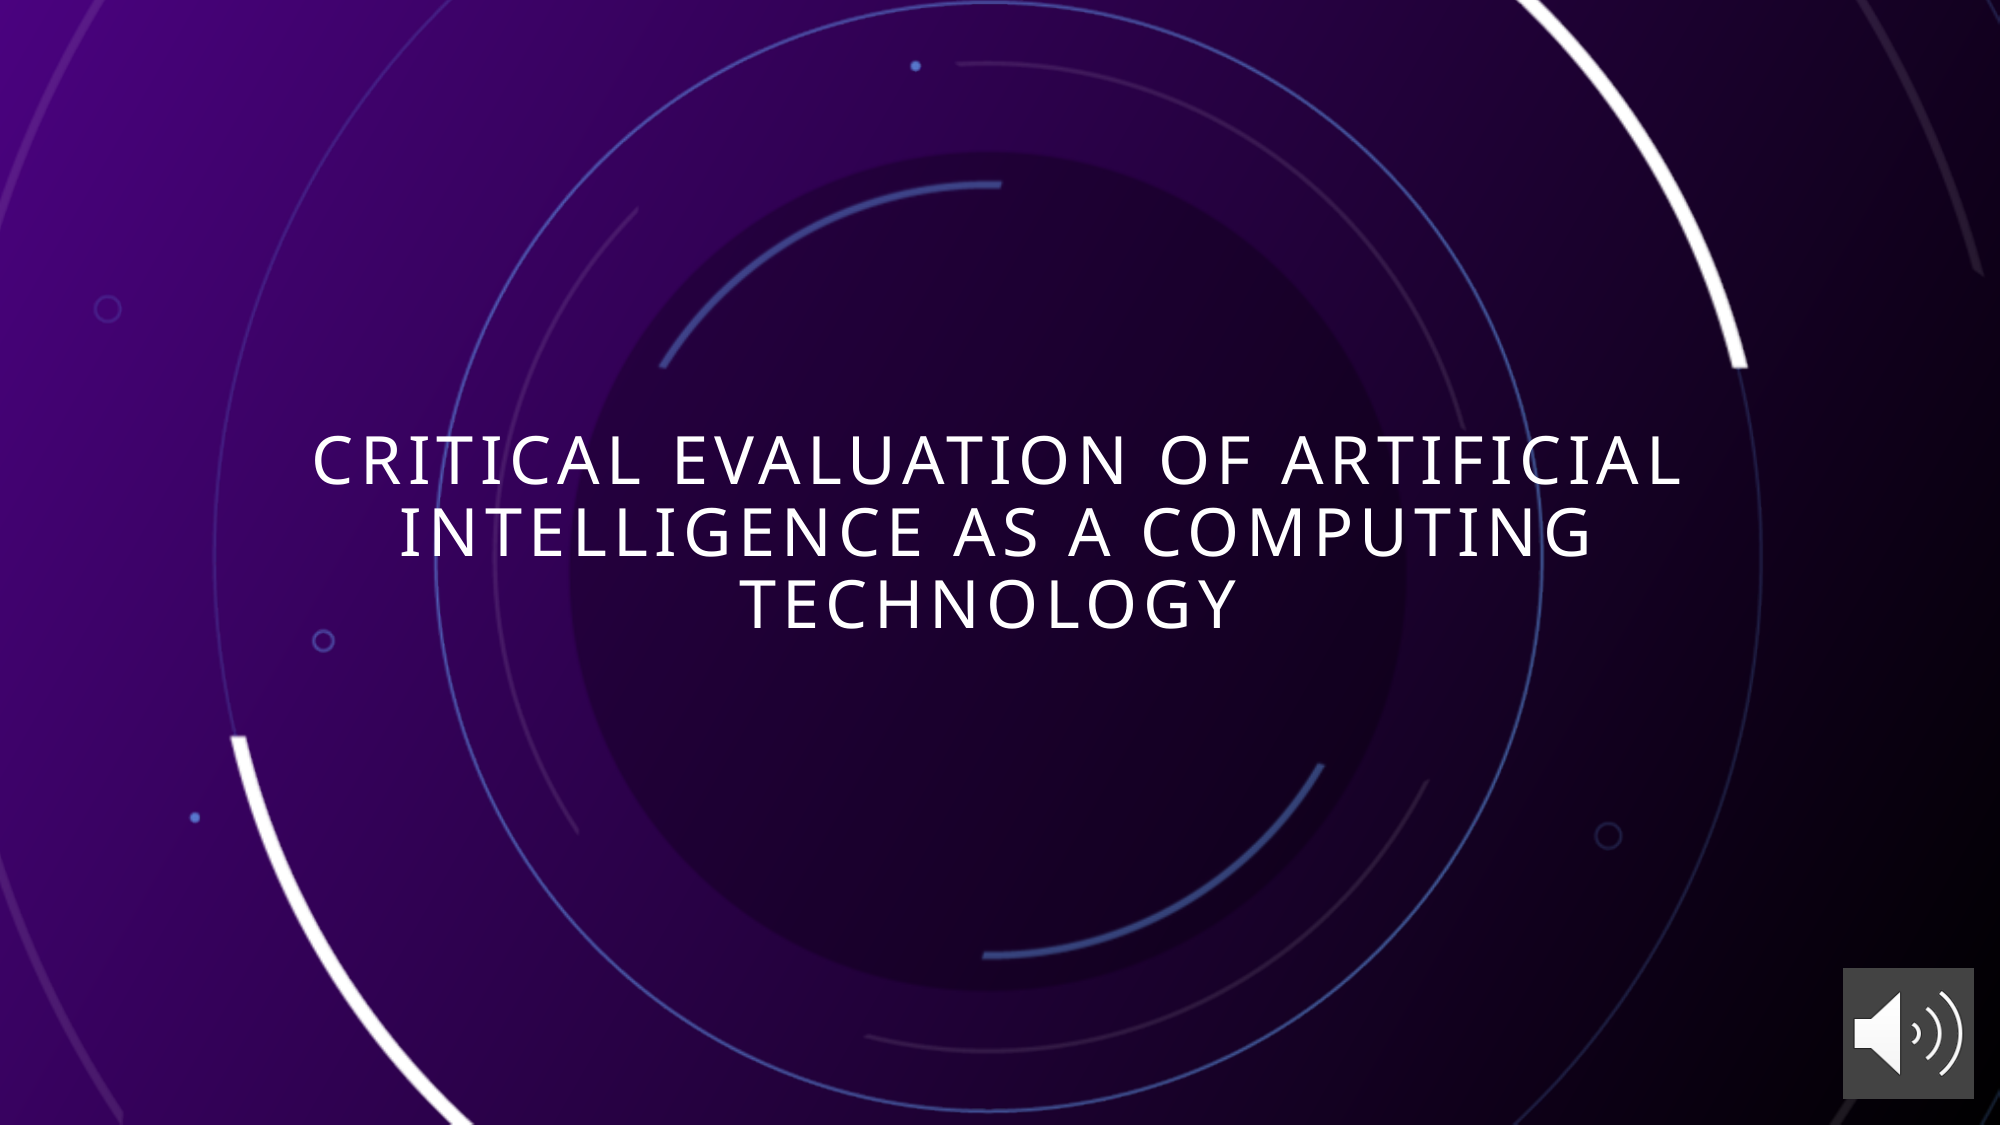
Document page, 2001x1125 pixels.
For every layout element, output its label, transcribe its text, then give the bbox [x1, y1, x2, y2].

picture [0, 0, 2000, 1125]
title Critical evaluation of Artificial intelligence as a computing technology [204, 482, 1796, 643]
